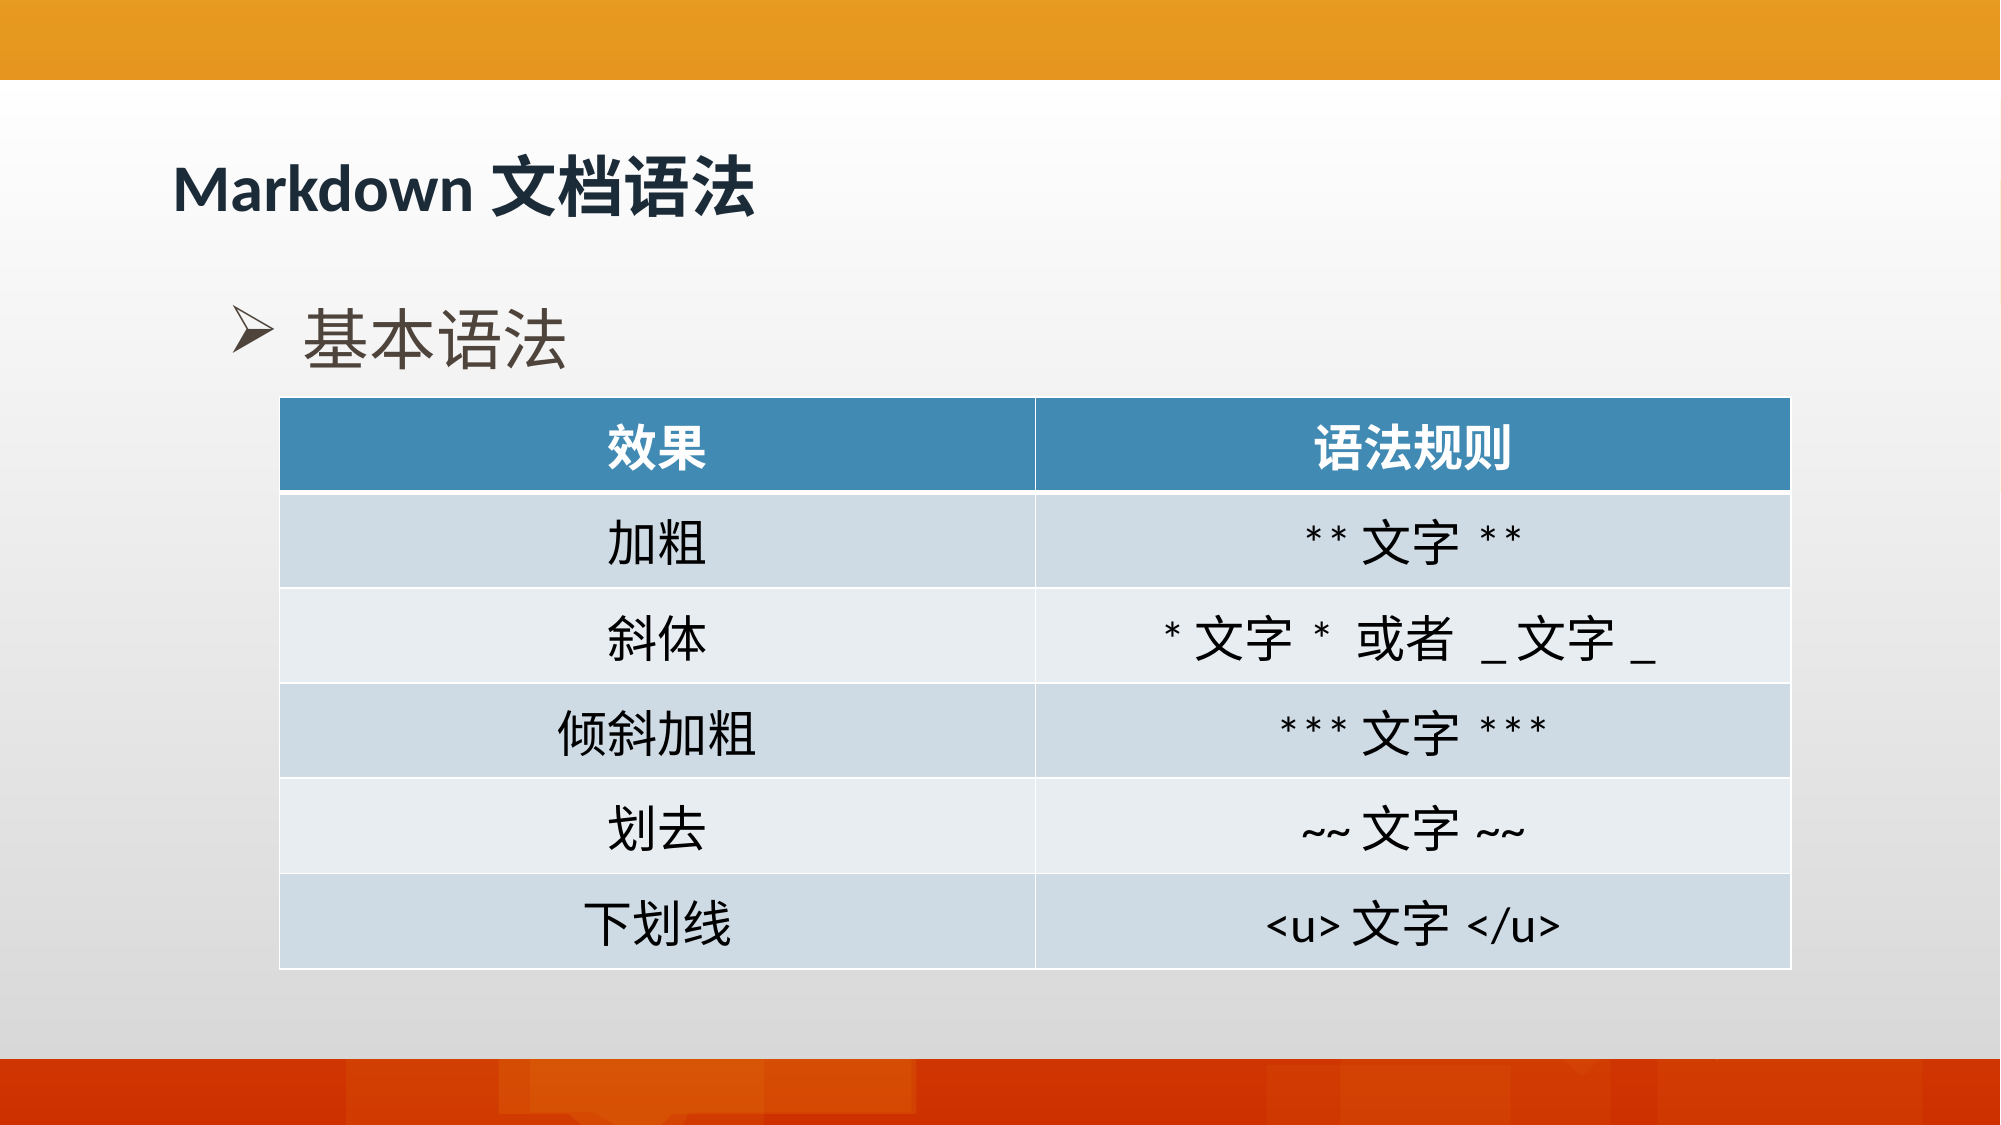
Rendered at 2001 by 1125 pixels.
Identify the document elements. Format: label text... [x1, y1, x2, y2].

table_cell **文字** [1036, 495, 1790, 587]
table_cell ~~文字~~ [1036, 779, 1790, 873]
table_cell 划去 [280, 779, 1035, 873]
table_cell 加粗 [280, 495, 1035, 587]
table_cell *文字* 或者 _文字_ [1036, 589, 1790, 682]
text_box 基本语法 [137, 290, 1898, 746]
table_header 语法规则 [1036, 398, 1790, 490]
table_header 效果 [280, 398, 1035, 490]
table_cell 倾斜加粗 [280, 684, 1035, 777]
table_cell 下划线 [280, 874, 1035, 968]
table_cell 斜体 [280, 589, 1035, 682]
table_cell ***文字*** [1036, 684, 1790, 777]
text_box Markdown文档语法 [157, 137, 773, 232]
table_cell <u>文字</u> [1036, 874, 1790, 968]
